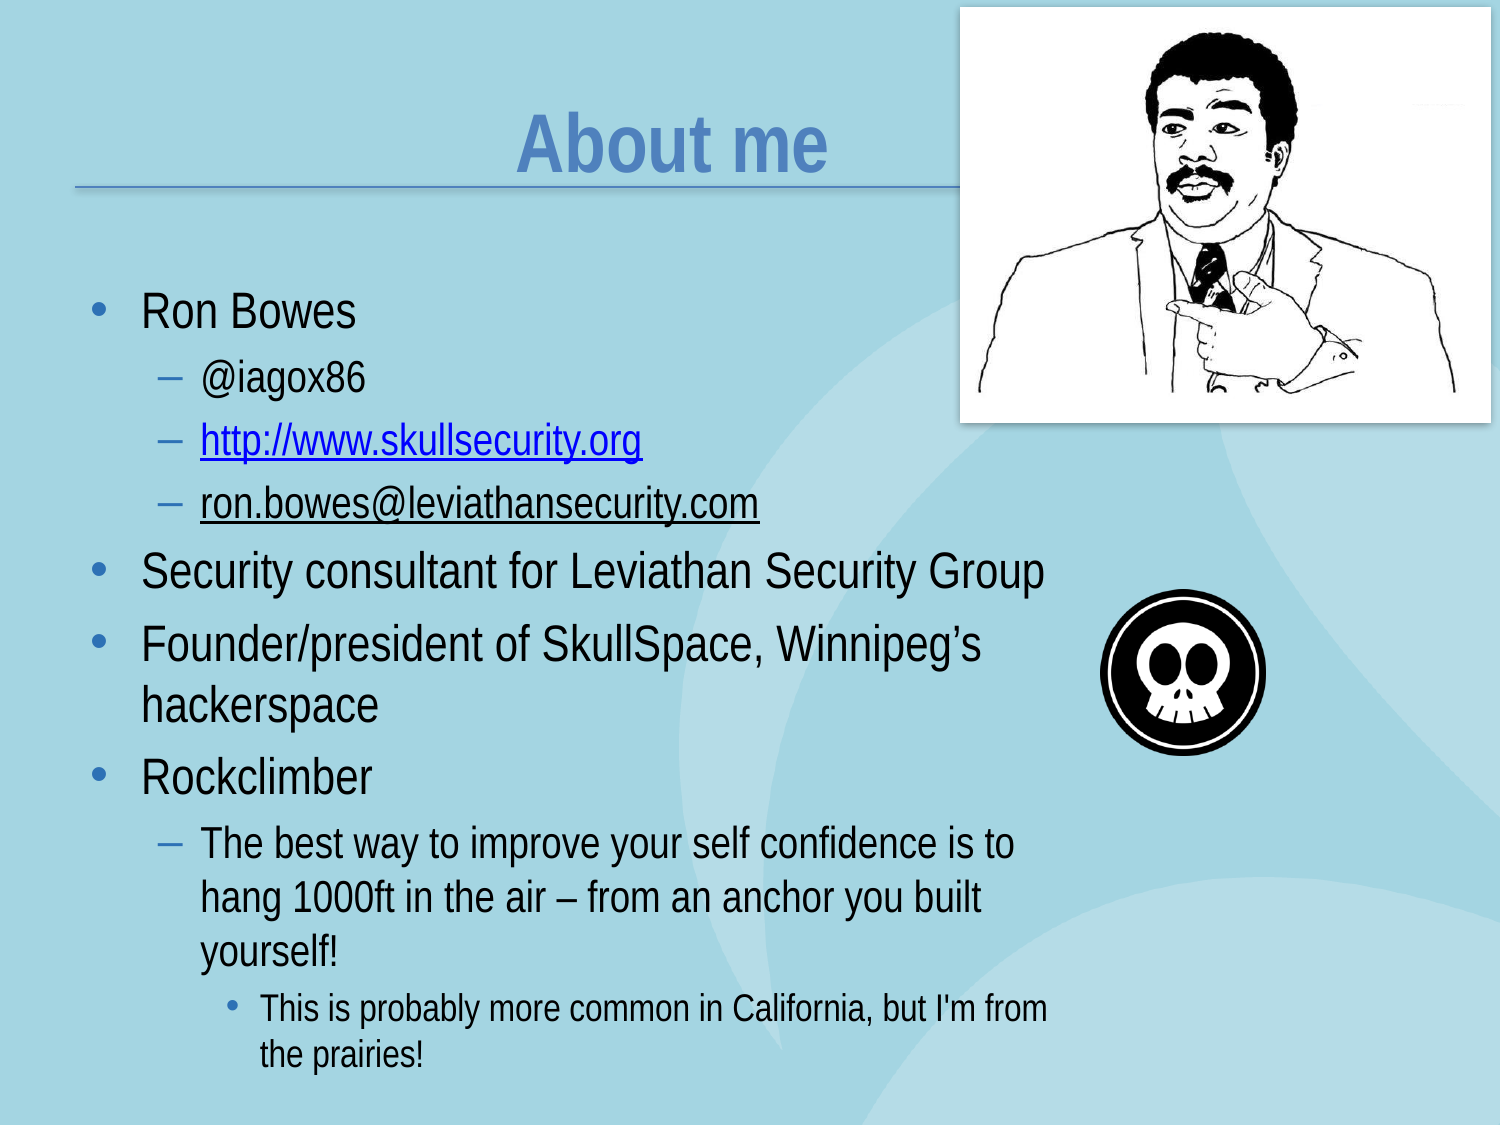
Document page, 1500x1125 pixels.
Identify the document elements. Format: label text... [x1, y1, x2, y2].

list Ron Bowes @iagox86 http://www.skullsecurity.org ron.bowes@leviathansecurity.com Security consultant for Leviathan Security Group Founder/president of SkullSpace, Winnipeg’s hackerspace Rockclimber The best way to improve your self confidence is to hang 1000ft in the air – from an anchor you built yourself! This is probably more common in California, but I'm from the prairies! [75, 270, 1113, 1088]
title About me [500, 45, 955, 233]
picture [1099, 589, 1266, 756]
picture [974, 20, 1477, 409]
text_box Add padding [678, 249, 1500, 1125]
